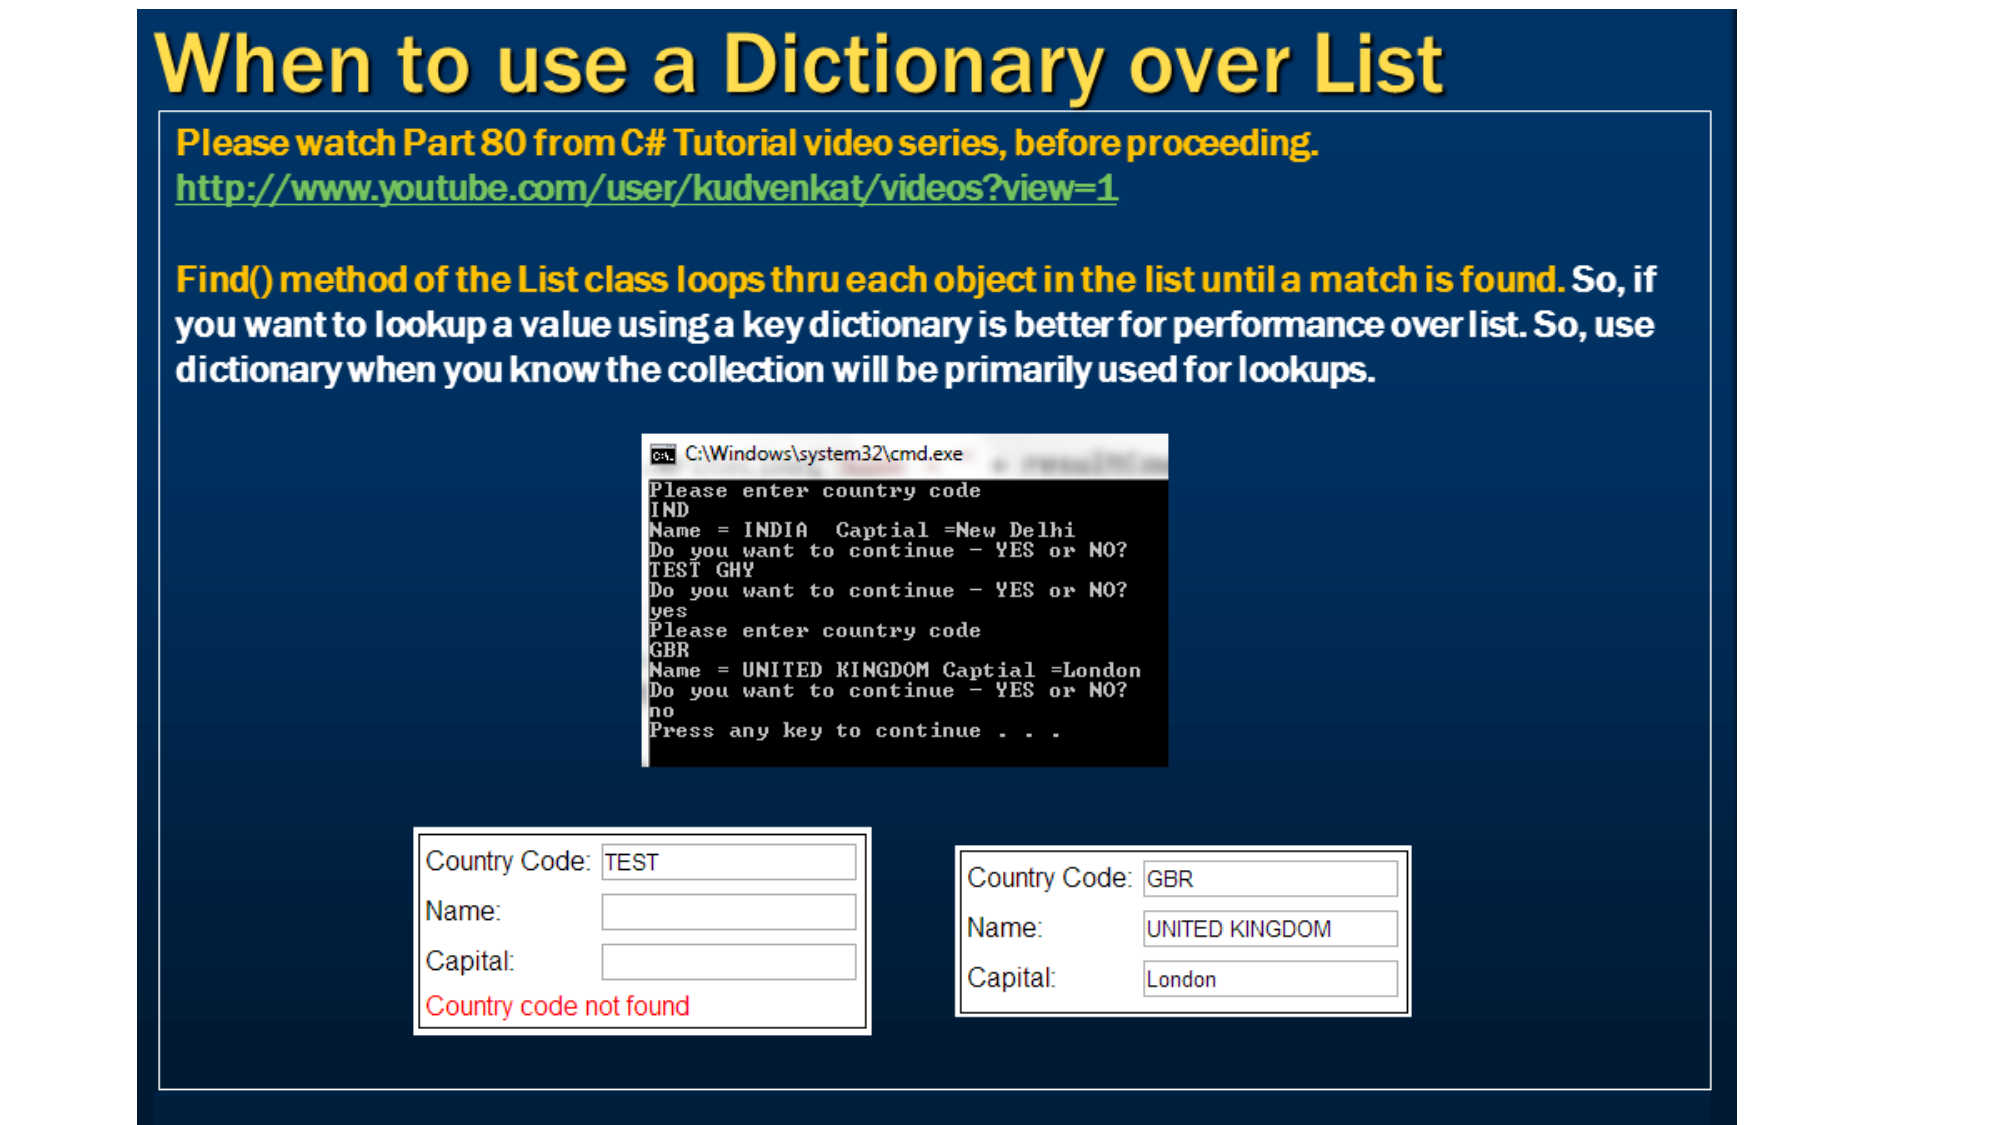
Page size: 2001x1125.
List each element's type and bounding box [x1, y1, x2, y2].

list [137, 9, 1737, 1125]
